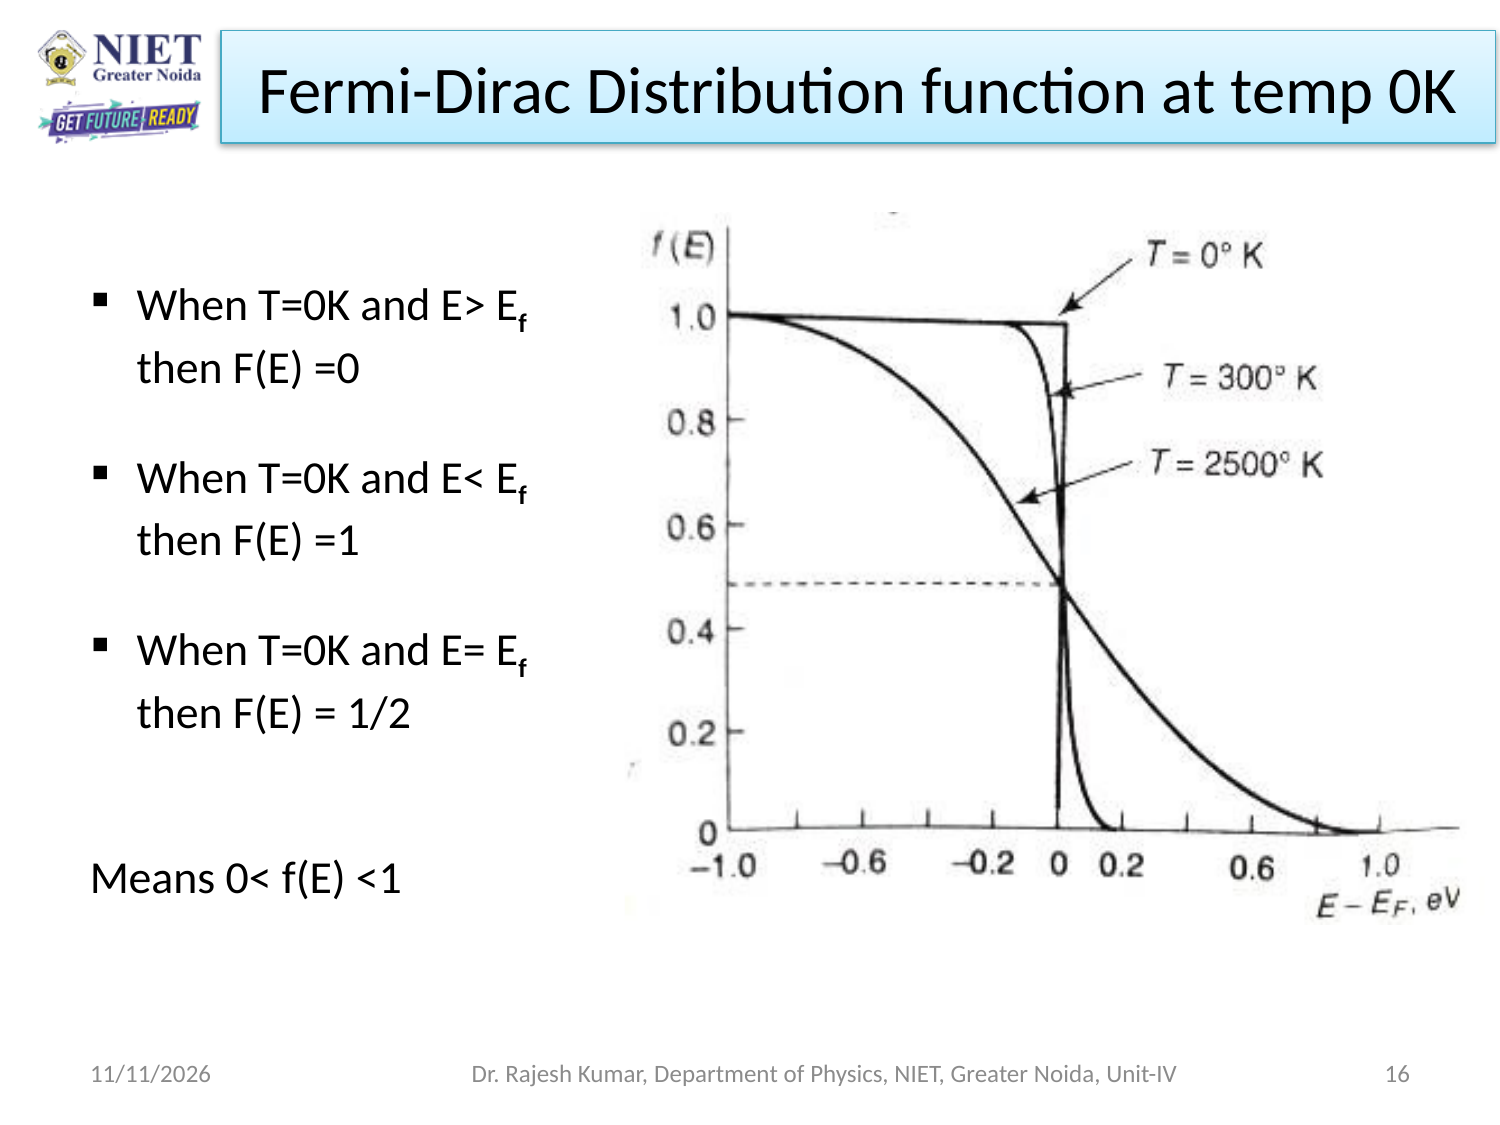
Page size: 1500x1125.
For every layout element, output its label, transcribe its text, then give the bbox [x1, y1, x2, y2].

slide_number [75, 1042, 412, 1103]
slide_number 16 [1238, 1042, 1425, 1103]
text_box Fermi-Dirac Distribution function at temp 0K [241, 30, 1496, 144]
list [624, 212, 1492, 926]
text_box When T=0K and E> Ef then F(E) =0 When T=0K and E< Ef then F(E) =1 When T=0K and E= Ef then F(E) = 1/2 Means 0< f(E) <1 [74, 212, 600, 910]
picture [0, 19, 238, 154]
footer Dr. Rajesh Kumar, Department of Physics, NIET, Greater Noida, Unit-IV [412, 1042, 1238, 1103]
